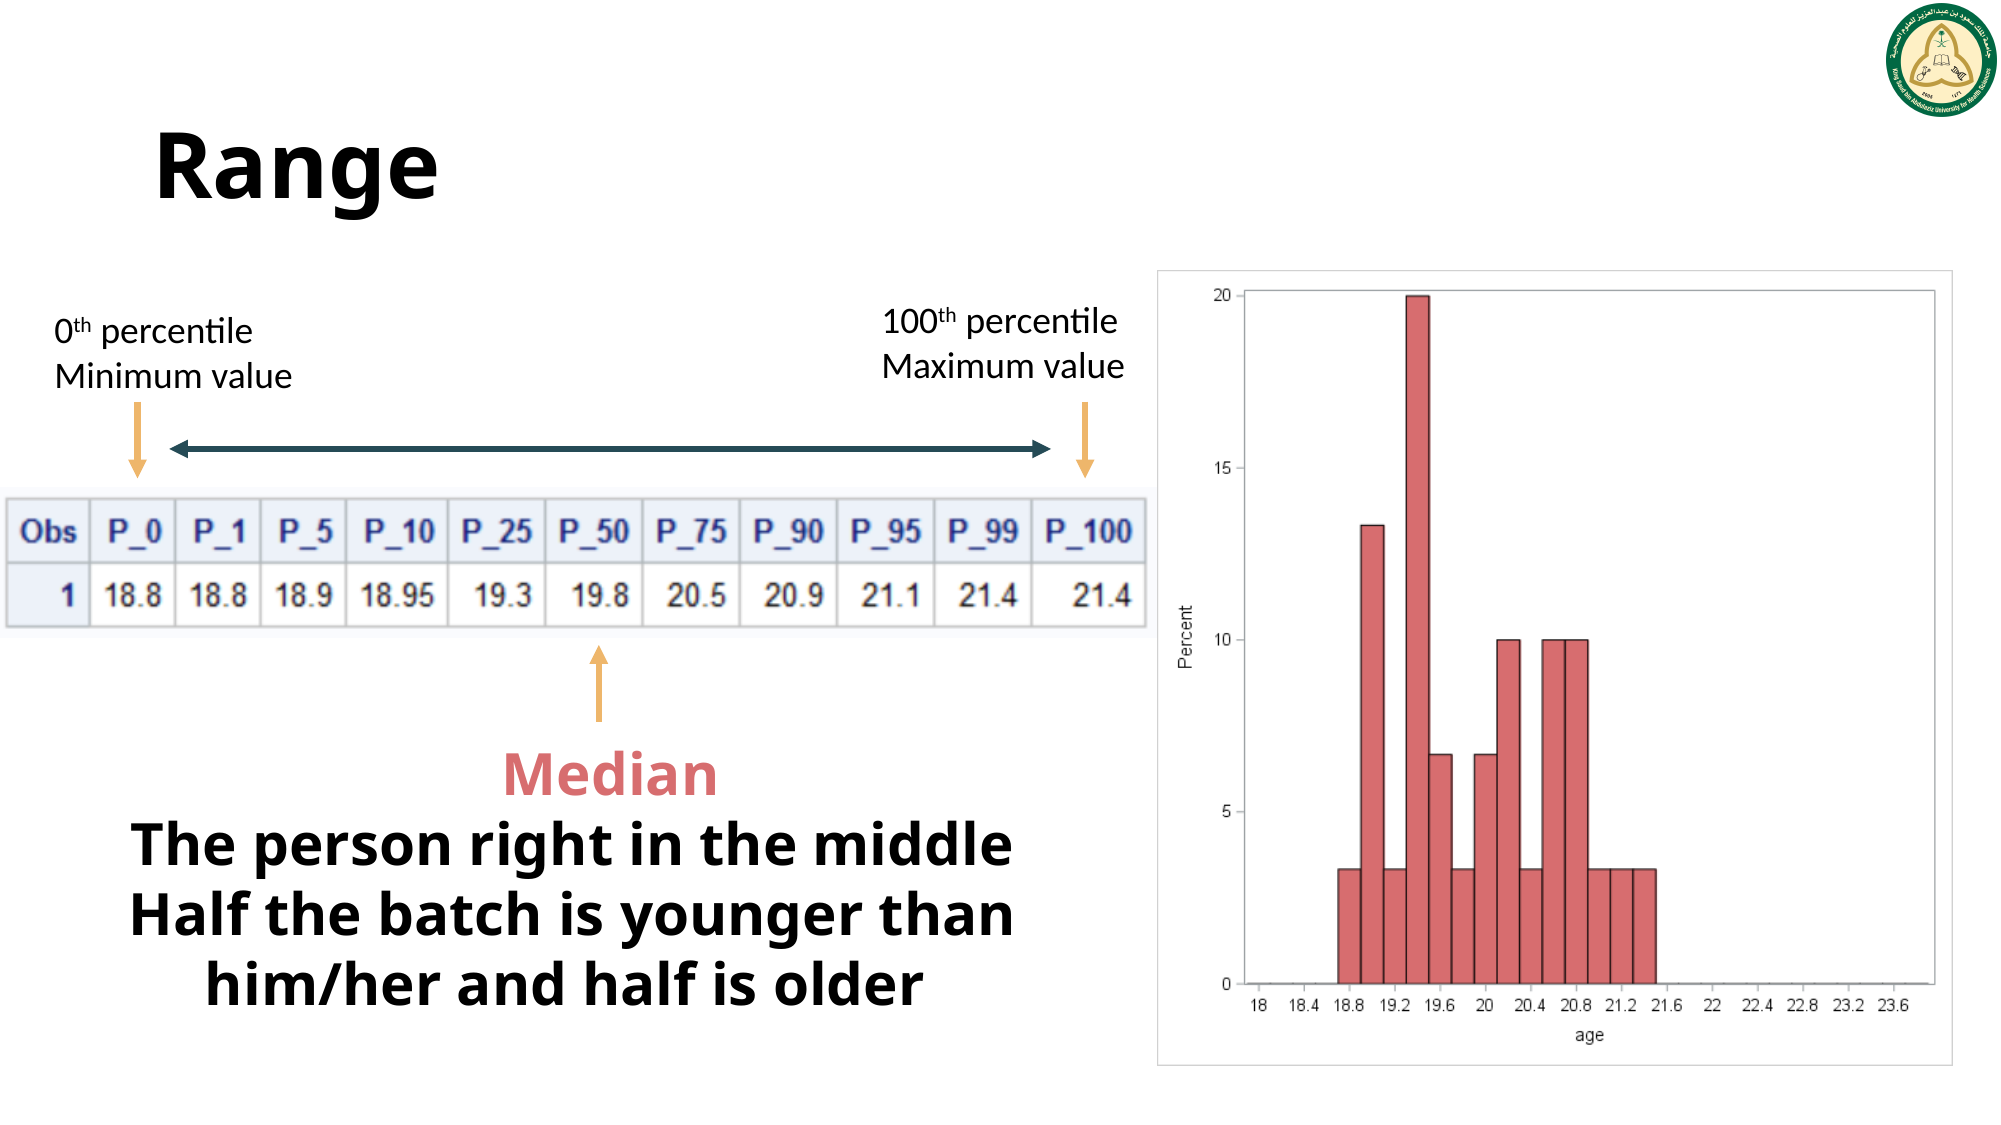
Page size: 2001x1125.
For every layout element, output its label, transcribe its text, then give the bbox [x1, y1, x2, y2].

title Range [137, 59, 1863, 278]
picture [1886, 3, 1997, 117]
text_box 100th percentile Maximum value [866, 289, 1157, 394]
text_box 0th percentile Minimum value [39, 298, 358, 404]
text_box Median The person right in the middle Half the batch is younger than him/her and half is older [39, 729, 1106, 1025]
picture [0, 270, 1953, 1066]
